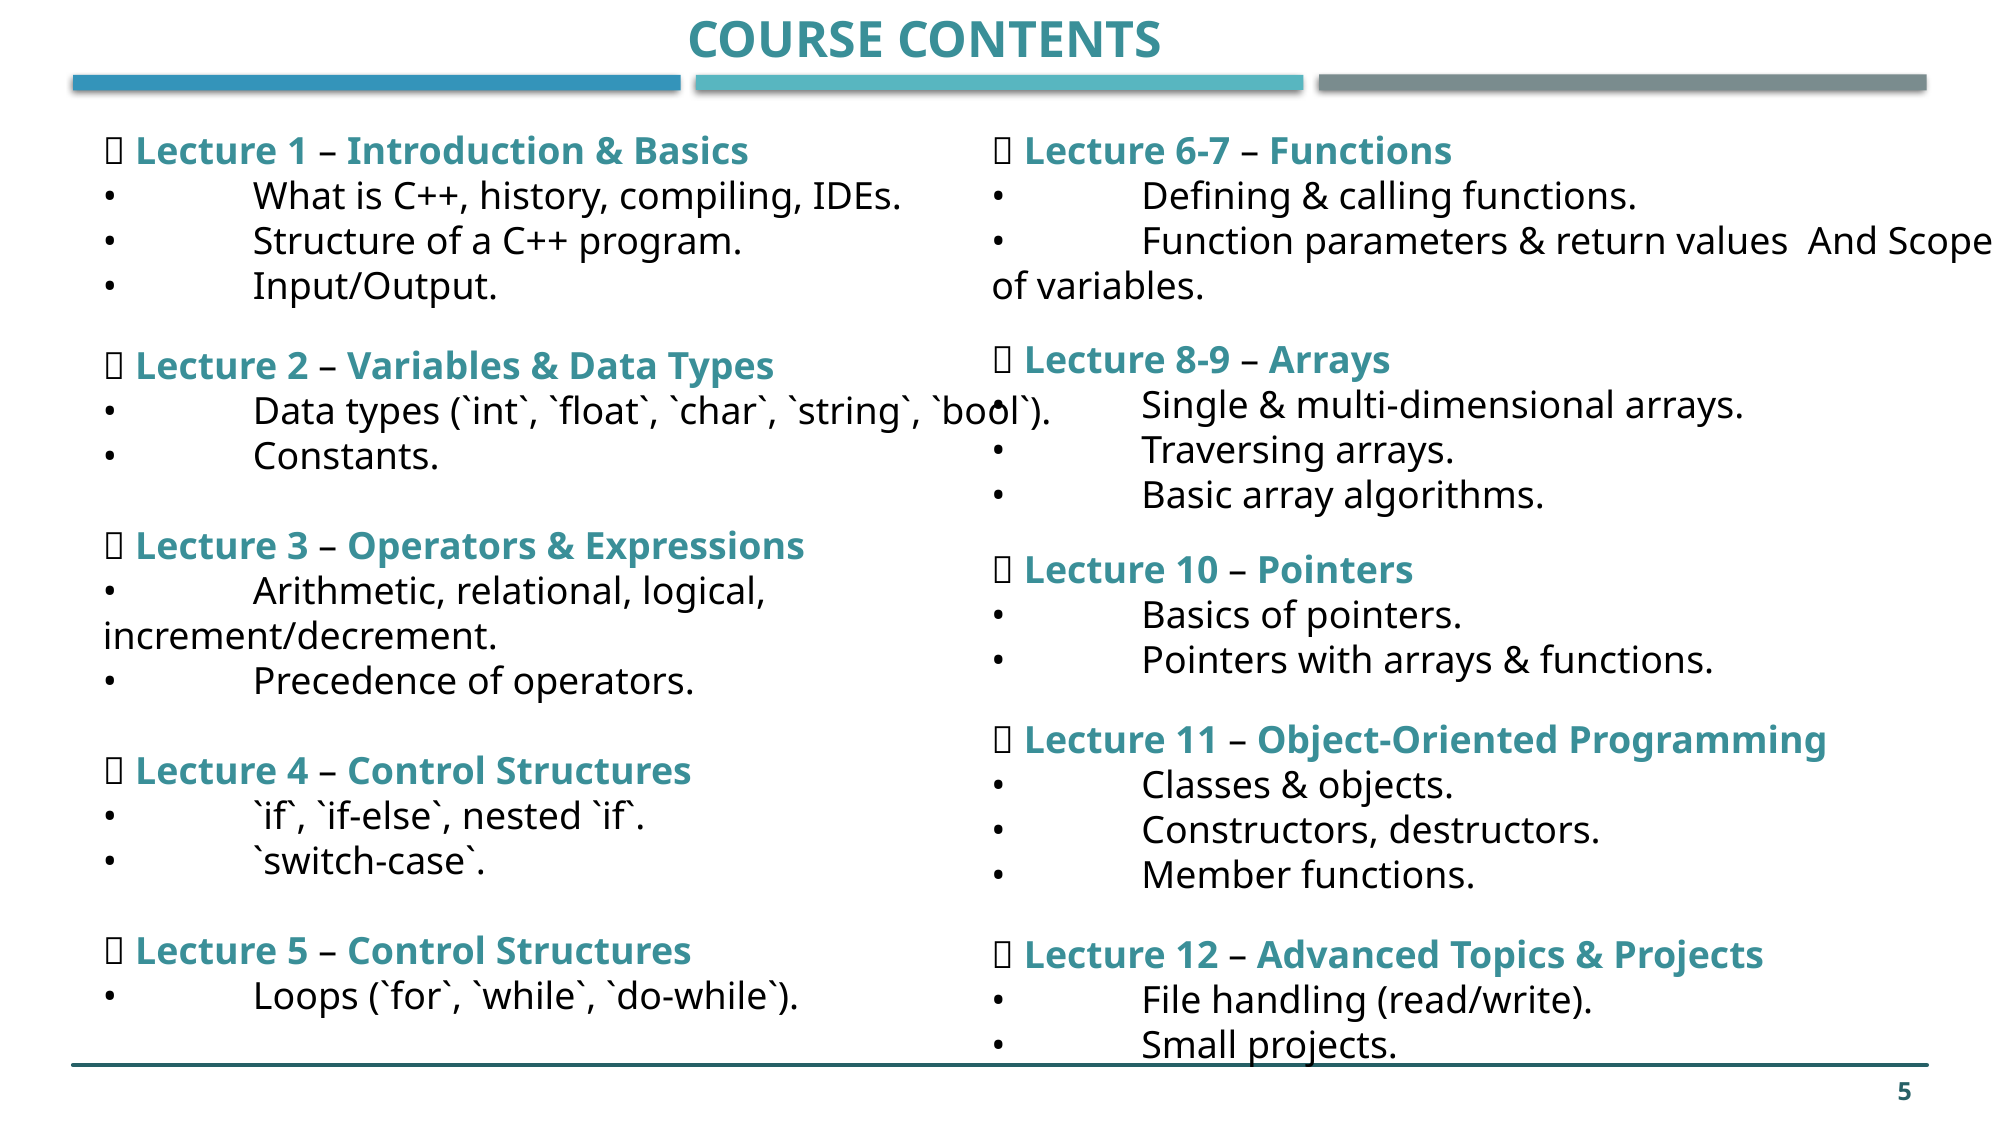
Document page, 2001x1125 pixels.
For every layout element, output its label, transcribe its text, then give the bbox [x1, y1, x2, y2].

text_box ✅ Lecture 6-7 – Functions • Defining & calling functions. • Function parameters & return values And Scope of variables. ✅ Lecture 8-9 – Arrays • Single & multi-dimensional arrays. • Traversing arrays. • Basic array algorithms. ✅ Lecture 10 – Pointers • Basics of pointers. • Pointers with arrays & functions. ✅ Lecture 11 – Object-Oriented Programming • Classes & objects. • Constructors, destructors. • Member functions. ✅ Lecture 12 – Advanced Topics & Projects • File handling (read/write). • Small projects. [976, 119, 2000, 1074]
text_box ✅ Lecture 1 – Introduction & Basics • What is C++, history, compiling, IDEs. • Structure of a C++ program. • Input/Output. ✅ Lecture 2 – Variables & Data Types • Data types (`int`, `float`, `char`, `string`, `bool`). • Constants. ✅ Lecture 3 – Operators & Expressions • Arithmetic, relational, logical, increment/decrement. • Precedence of operators. ✅ Lecture 4 – Control Structures • `if`, `if-else`, nested `if`. • `switch-case`. ✅ Lecture 5 – Control Structures • Loops (`for`, `while`, `do-while`). [88, 119, 976, 1024]
text_box COURSE CONTENTS [672, 0, 1673, 75]
slide_number 5 [1857, 1074, 1927, 1123]
